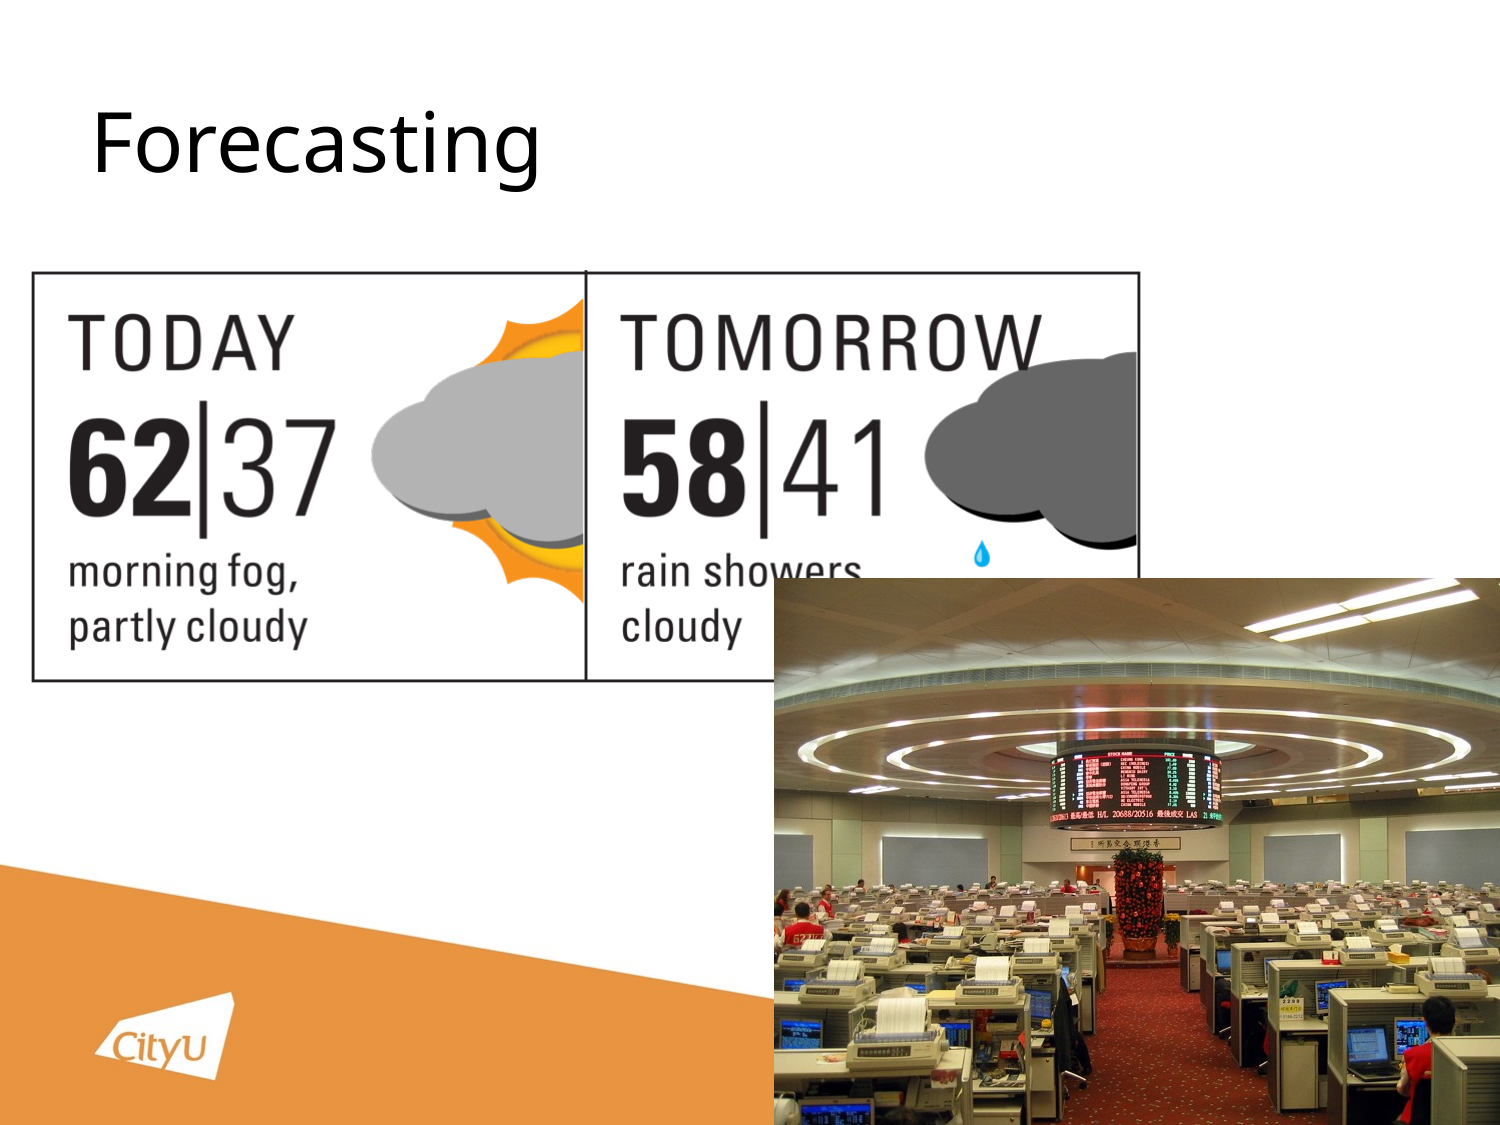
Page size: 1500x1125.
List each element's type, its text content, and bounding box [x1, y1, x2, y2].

picture [0, 0, 1500, 1125]
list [29, 266, 1142, 685]
title Forecasting [75, 45, 1425, 233]
